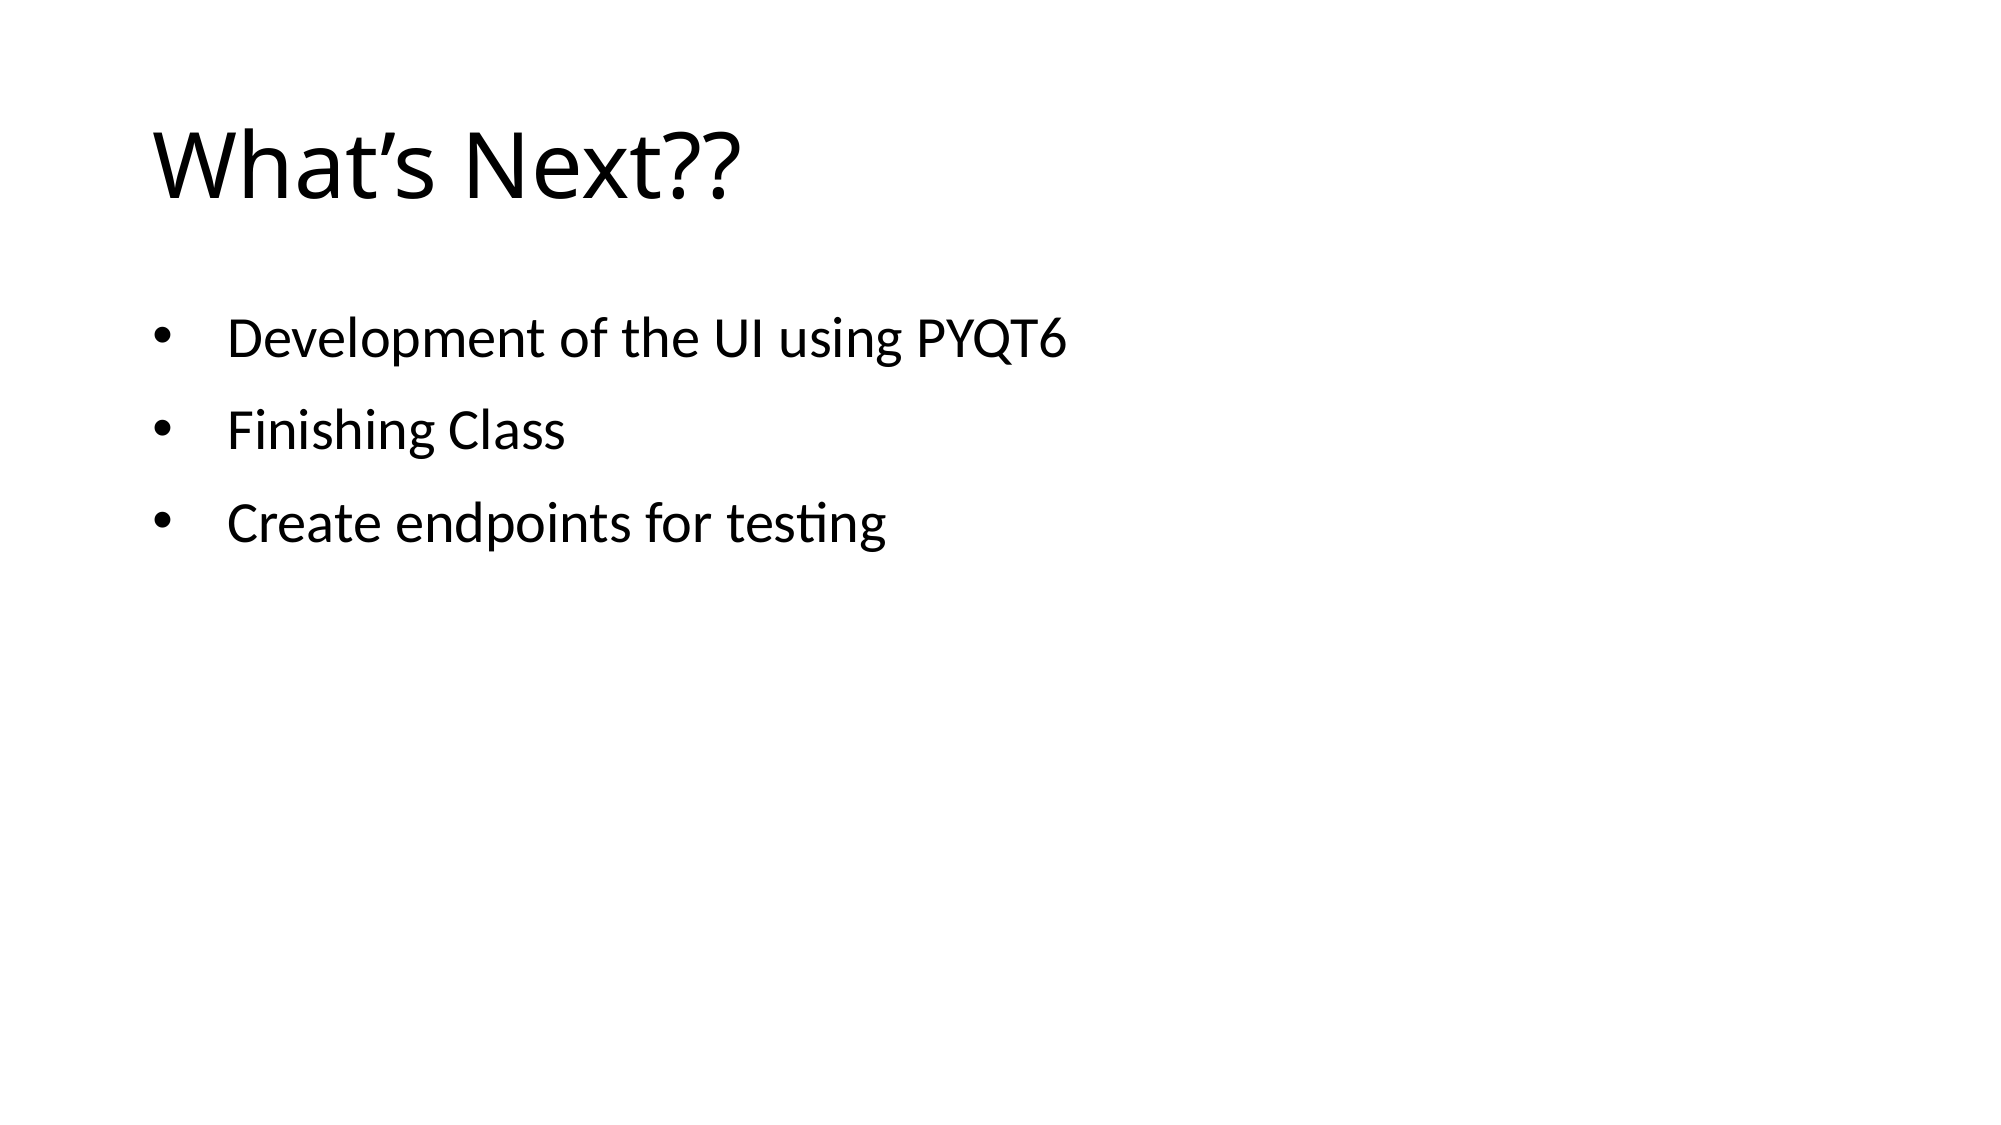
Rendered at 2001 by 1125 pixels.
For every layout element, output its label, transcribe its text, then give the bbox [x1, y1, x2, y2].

title What’s Next?? [137, 59, 1863, 278]
list Development of the UI using PYQT6 Finishing Class Create endpoints for testing [137, 299, 1863, 1014]
